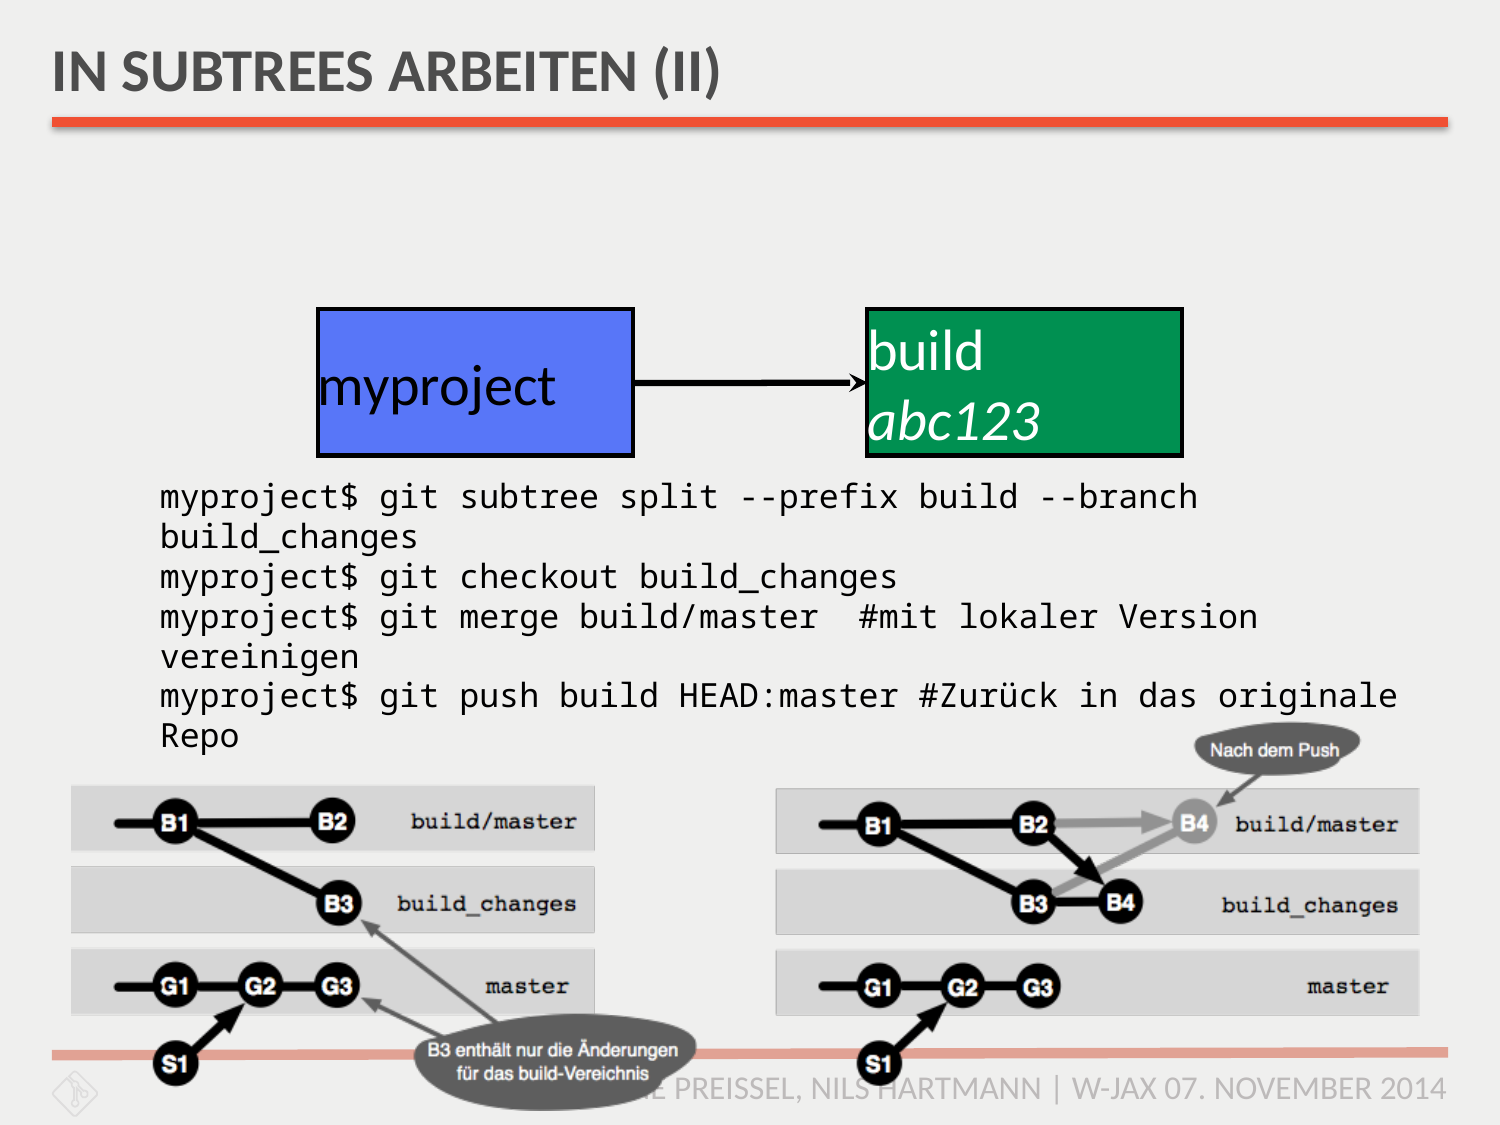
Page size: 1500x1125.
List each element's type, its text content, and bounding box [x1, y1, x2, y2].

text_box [317, 308, 1183, 456]
title IN SUBTREES ARBEITEN (II) [51, 30, 1449, 104]
picture [71, 720, 1420, 1111]
text_box myproject$ git subtree split --prefix build --branch build_changes myproject$ git checkout build_changes myproject$ git merge build/master #mit lokaler Version vereinigen myproject$ git push build HEAD:master #Zurück in das originale Repo [78, 429, 1420, 720]
